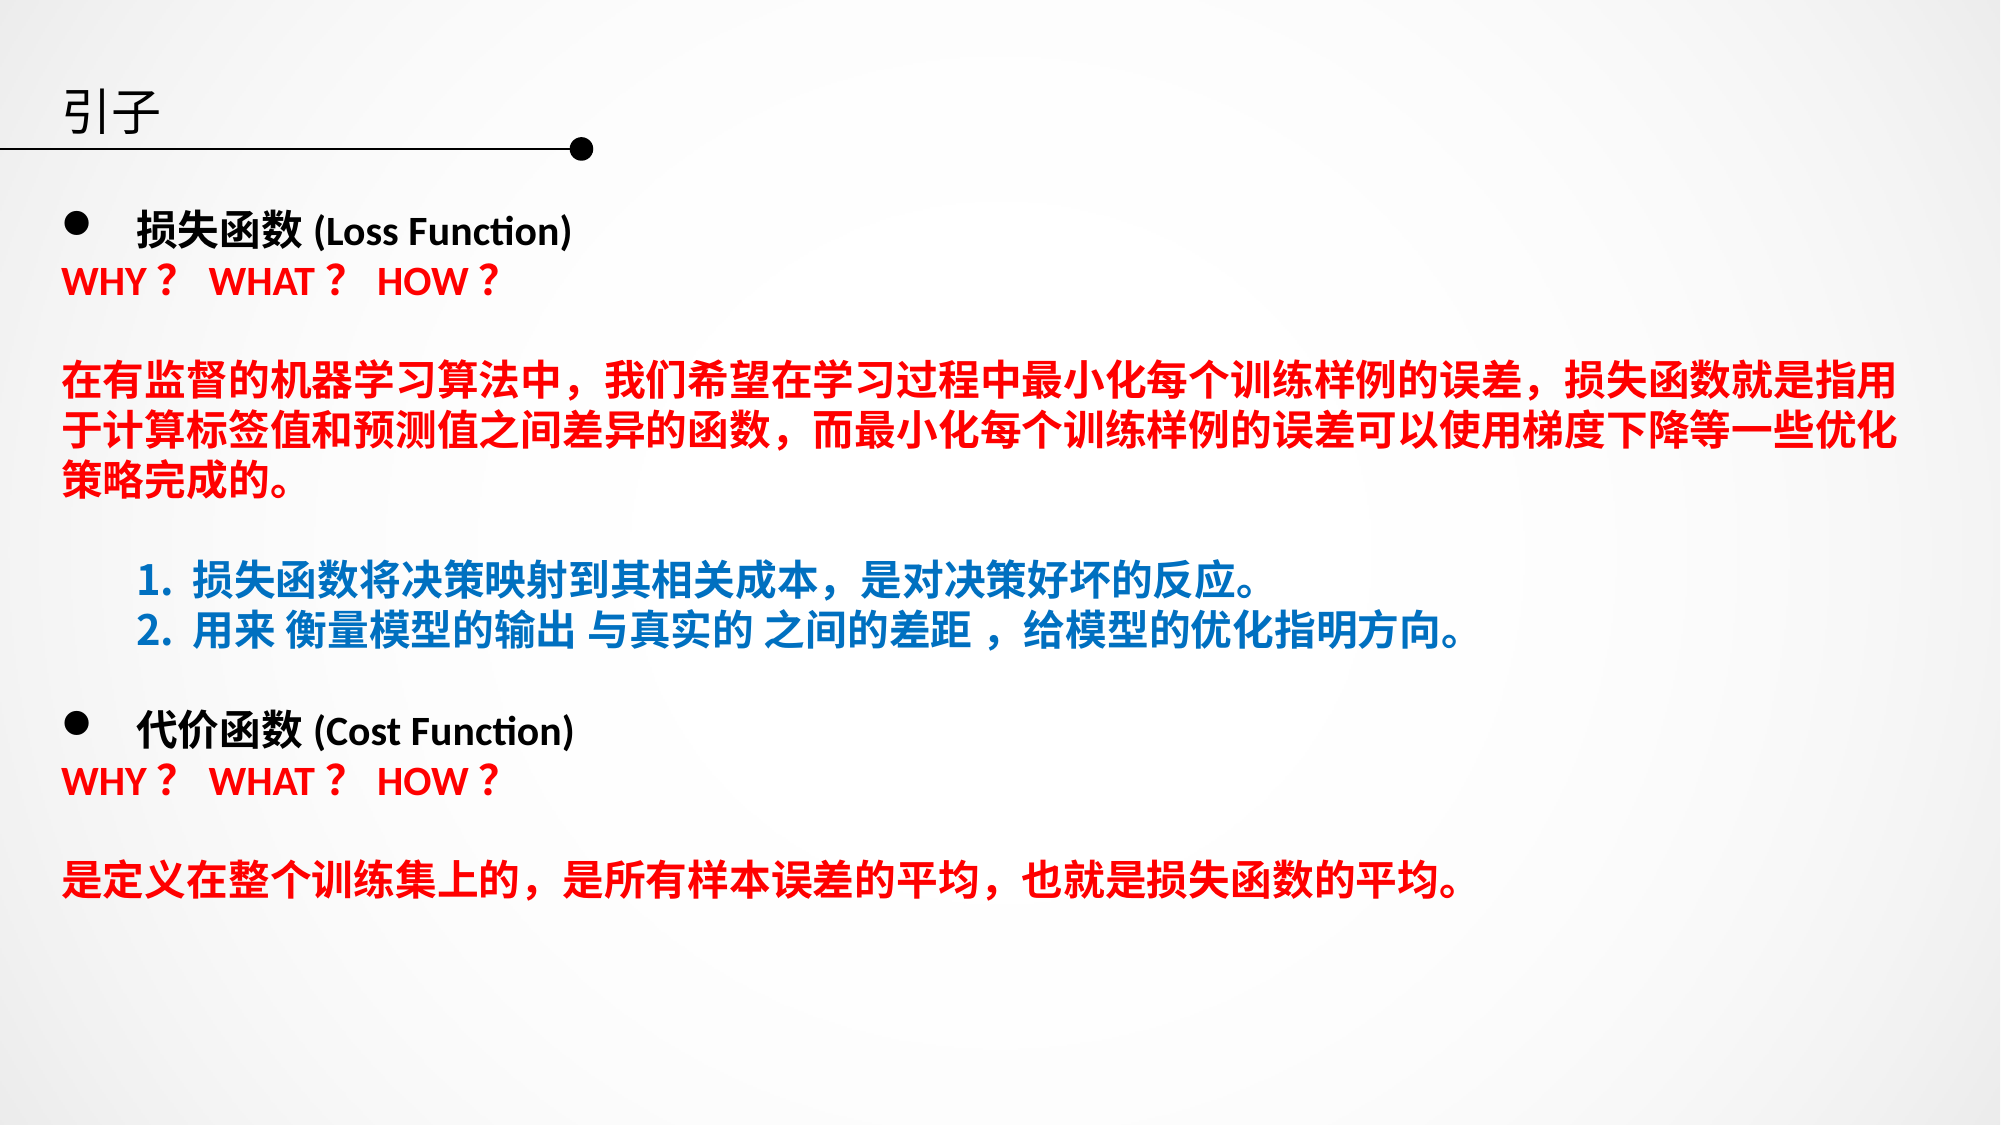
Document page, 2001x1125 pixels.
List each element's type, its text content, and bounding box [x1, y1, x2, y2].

text_box [567, 135, 596, 163]
text_box 引子 [46, 73, 566, 148]
text_box 损失函数(Loss Function) WHY？WHAT？HOW？ 在有监督的机器学习算法中，我们希望在学习过程中最小化每个训练样例的误差，损失函数就是指用于计算标签值和预测值之间差异的函数，而最小化每个训练样例的误差可以使用梯度下降等一些优化策略完成的。 损失函数将决策映射到其相关成本，是对决策好坏的反应。 用来 衡量模型的输出 与真实的 之间的差距 ，给模型的优化指明方向。 代价函数(Cost Function) WHY？WHAT？HOW？ 是定义在整个训练集上的，是所有样本误差的平均，也就是损失函数的平均。 [46, 196, 1945, 912]
